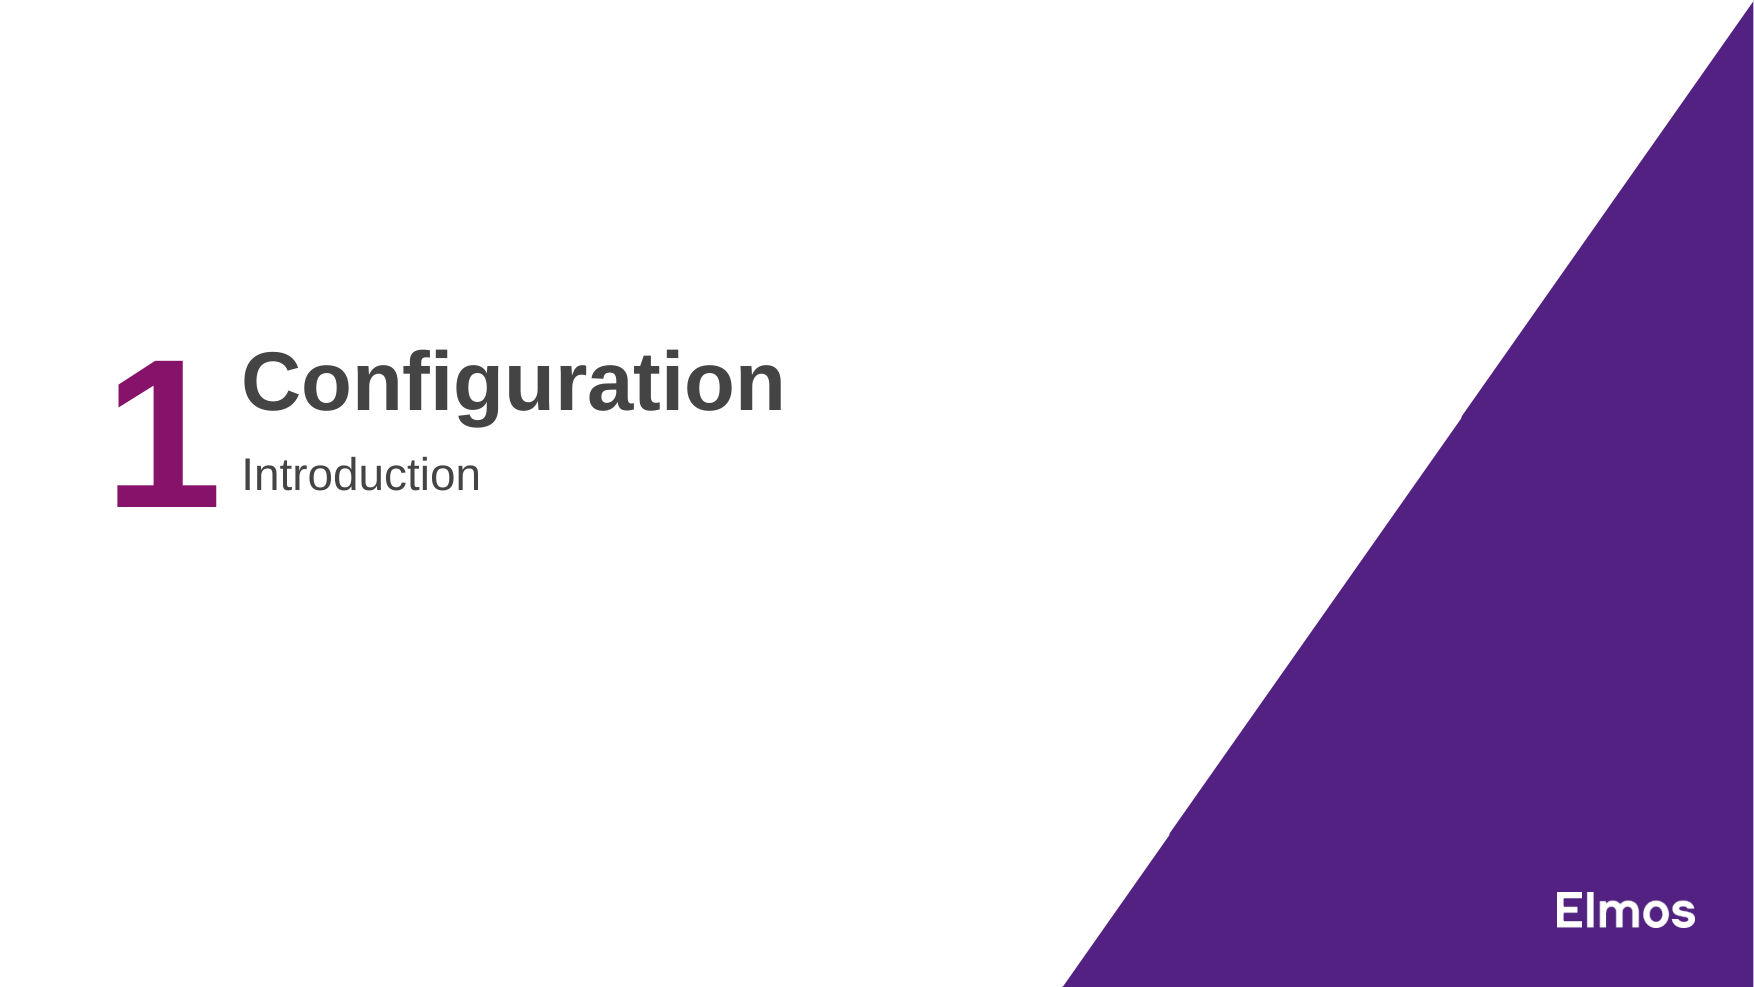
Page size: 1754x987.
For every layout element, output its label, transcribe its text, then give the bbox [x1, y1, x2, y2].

list 1 [84, 340, 223, 550]
picture [0, 0, 1754, 987]
subtitle Introduction [241, 445, 1242, 611]
title Configuration [241, 334, 1242, 445]
